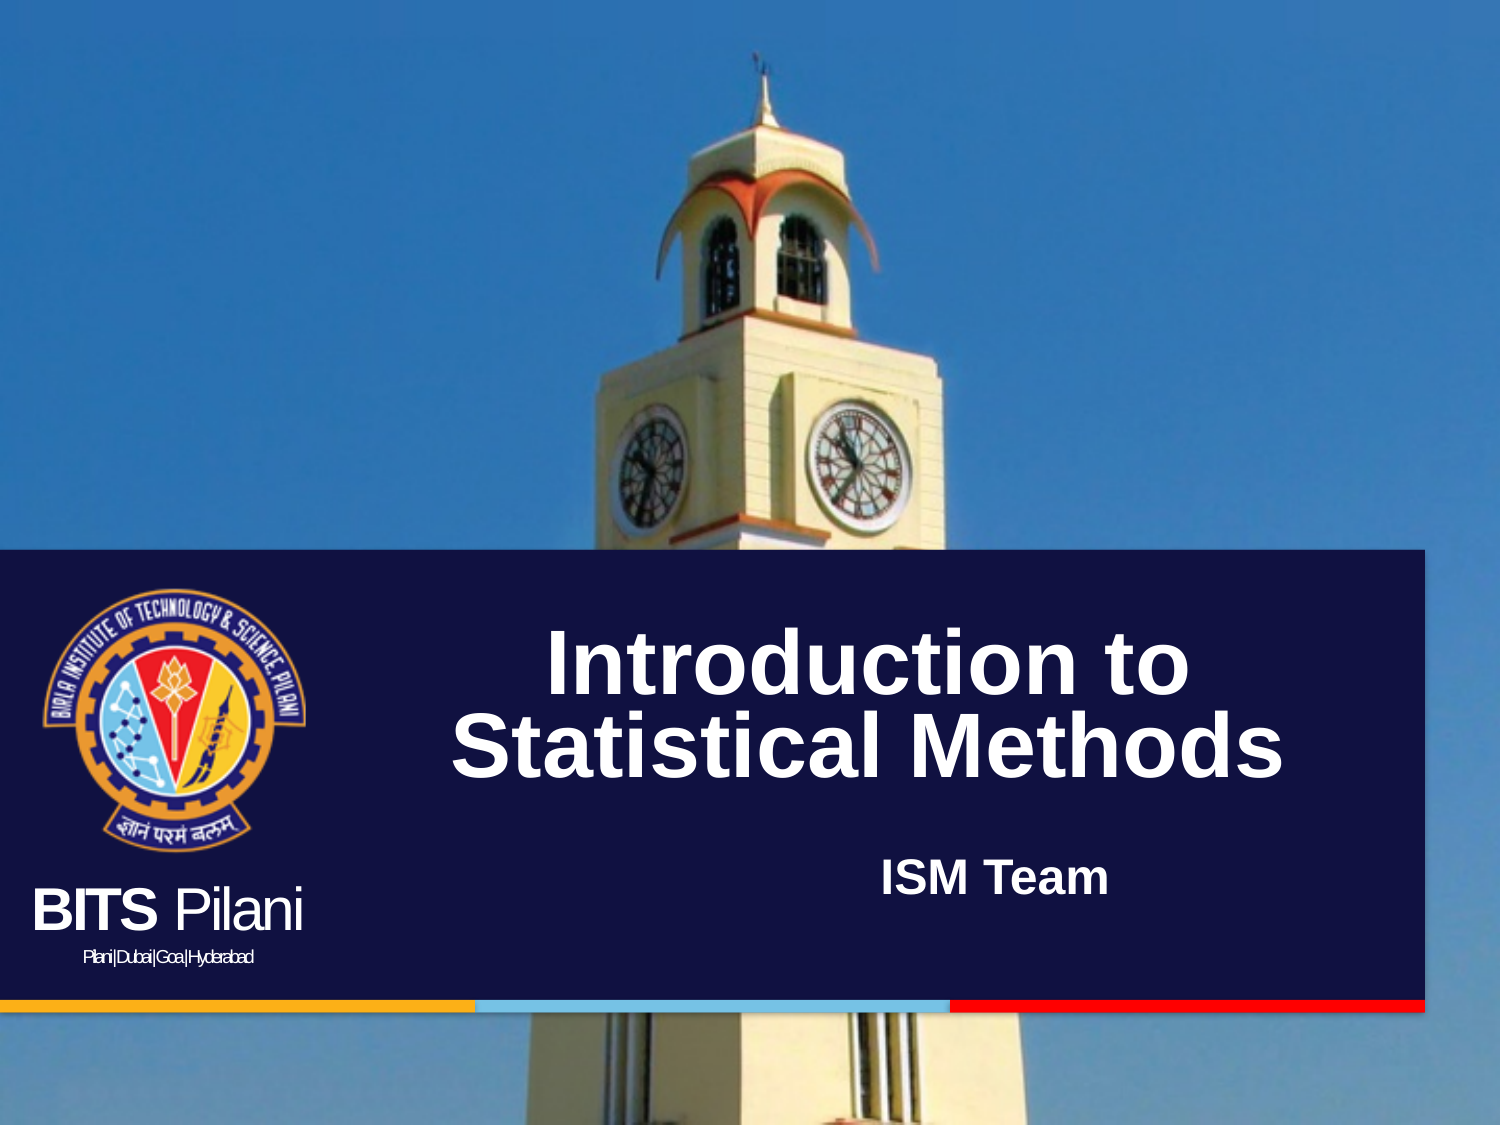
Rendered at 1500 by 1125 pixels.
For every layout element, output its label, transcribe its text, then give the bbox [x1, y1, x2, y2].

title Introduction to Statistical Methods [350, 562, 1388, 863]
list ISM Team [537, 787, 1125, 950]
picture [0, 0, 1500, 1125]
